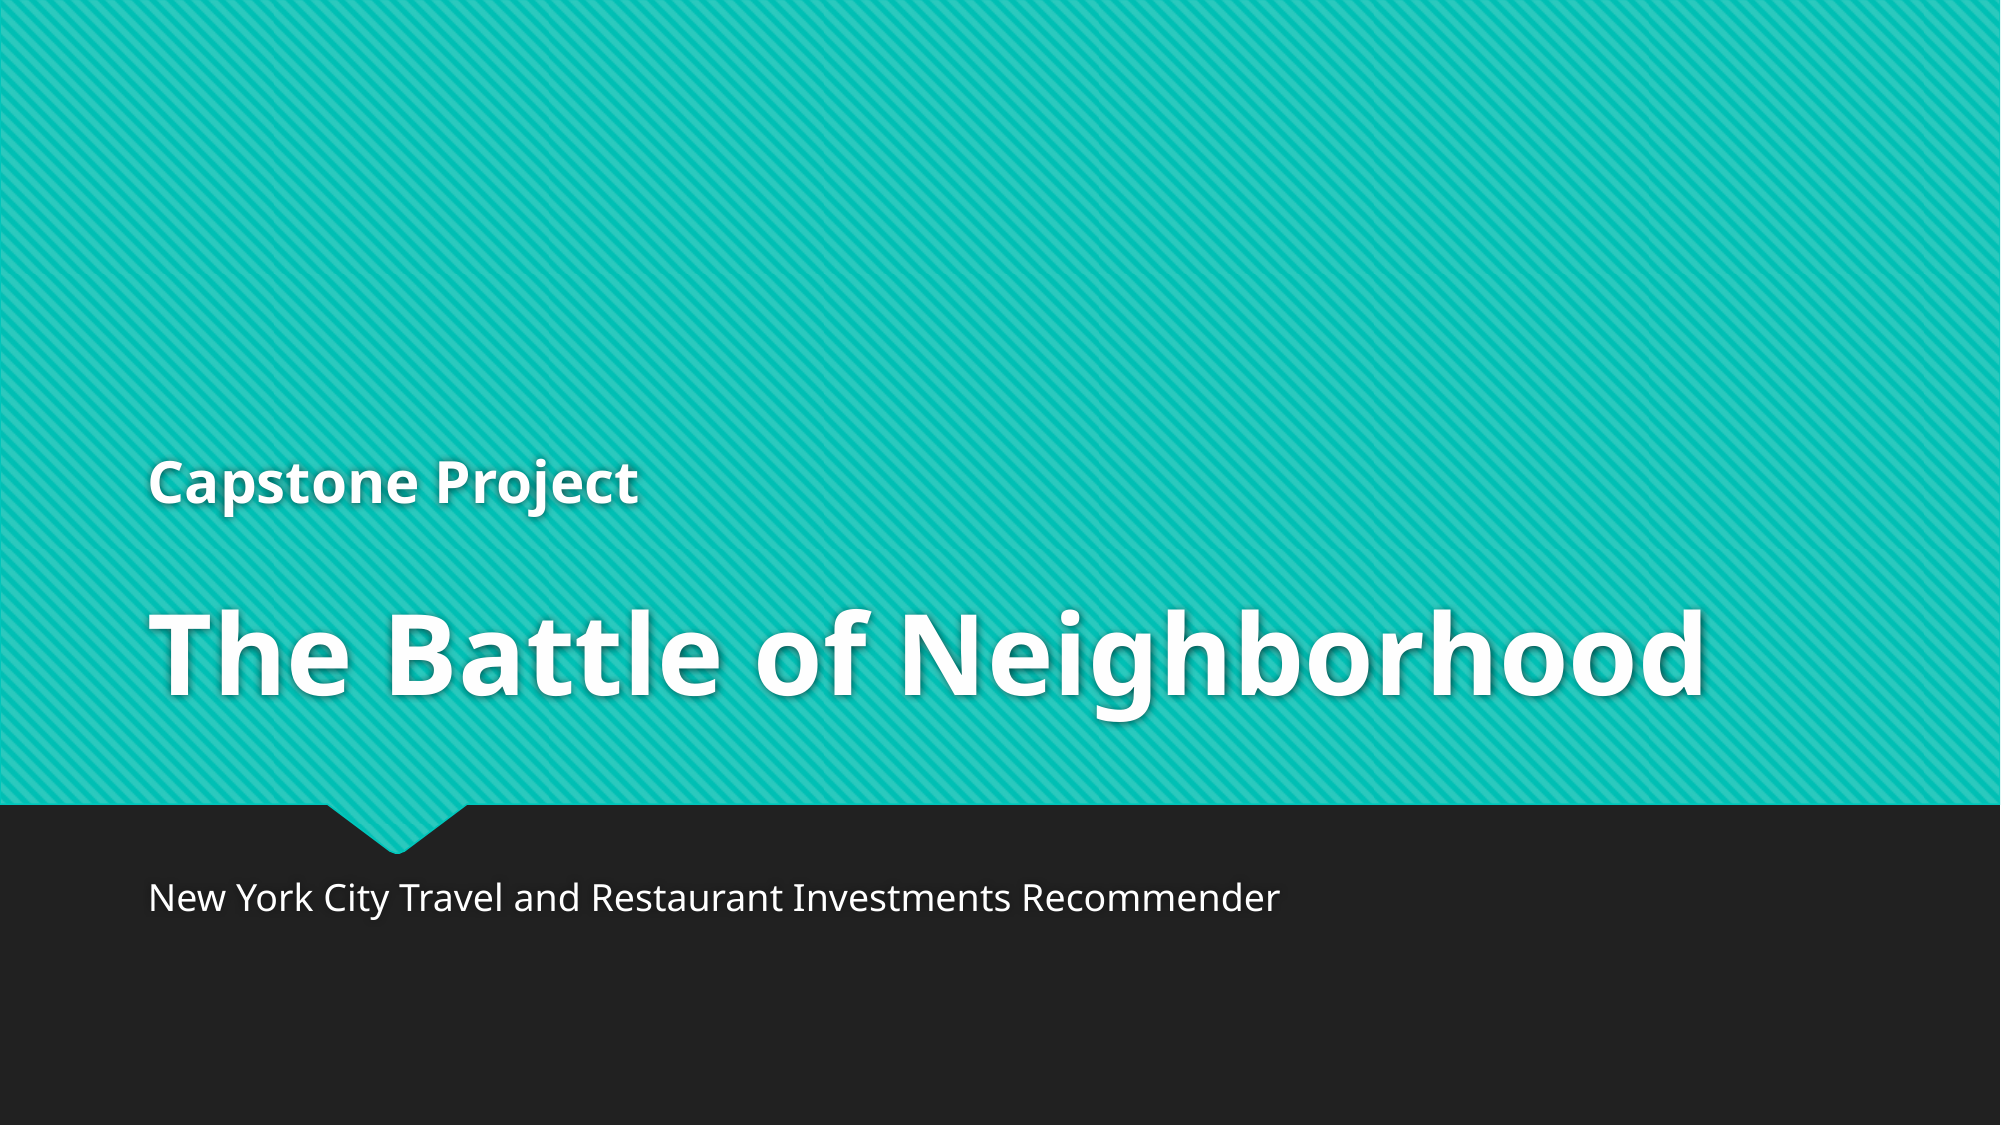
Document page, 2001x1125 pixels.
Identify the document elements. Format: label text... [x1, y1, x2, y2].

subtitle New York City Travel and Restaurant Investments Recommender [132, 866, 1868, 938]
title Capstone Project The Battle of Neighborhood [132, 280, 1868, 726]
